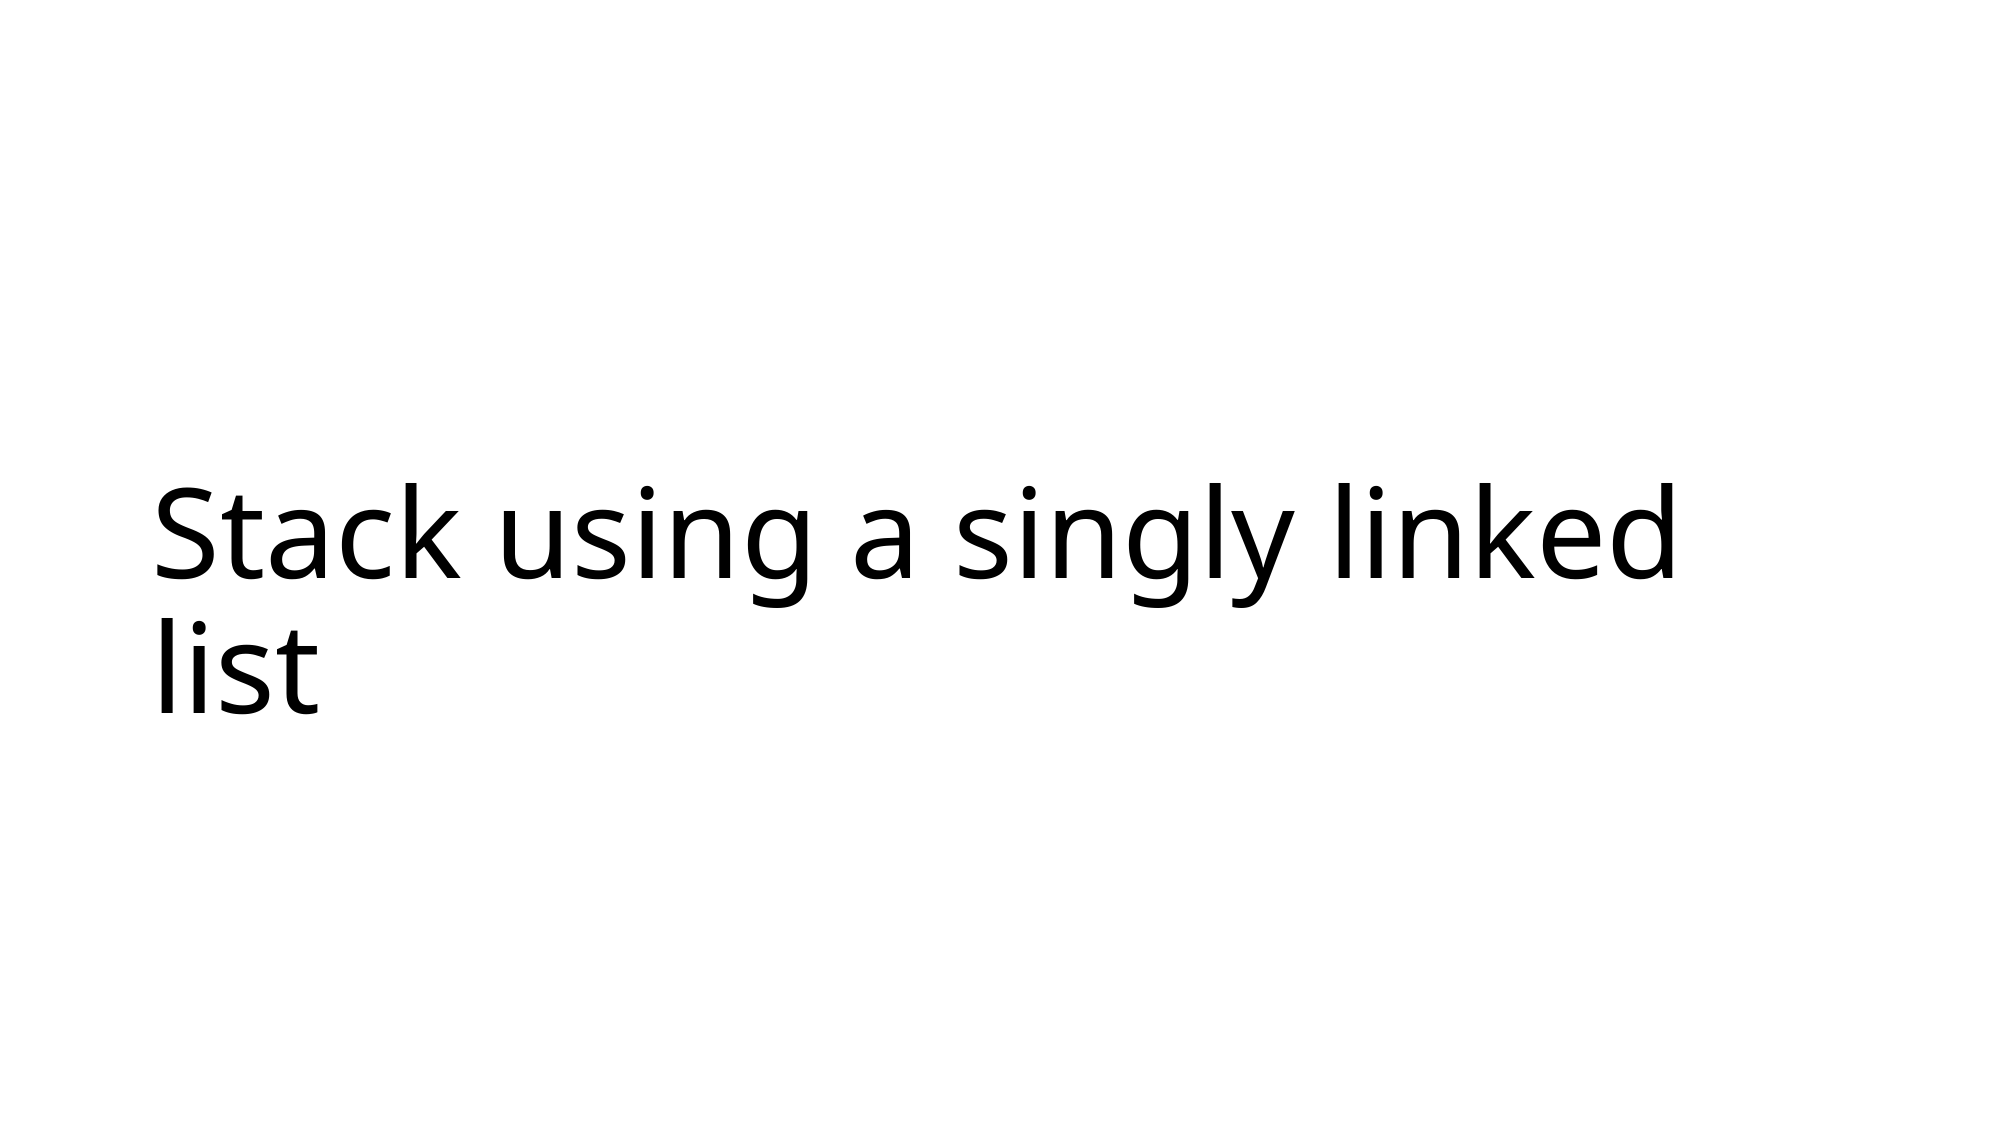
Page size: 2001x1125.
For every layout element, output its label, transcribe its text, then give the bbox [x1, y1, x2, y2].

title Stack using a singly linked list [136, 280, 1862, 749]
